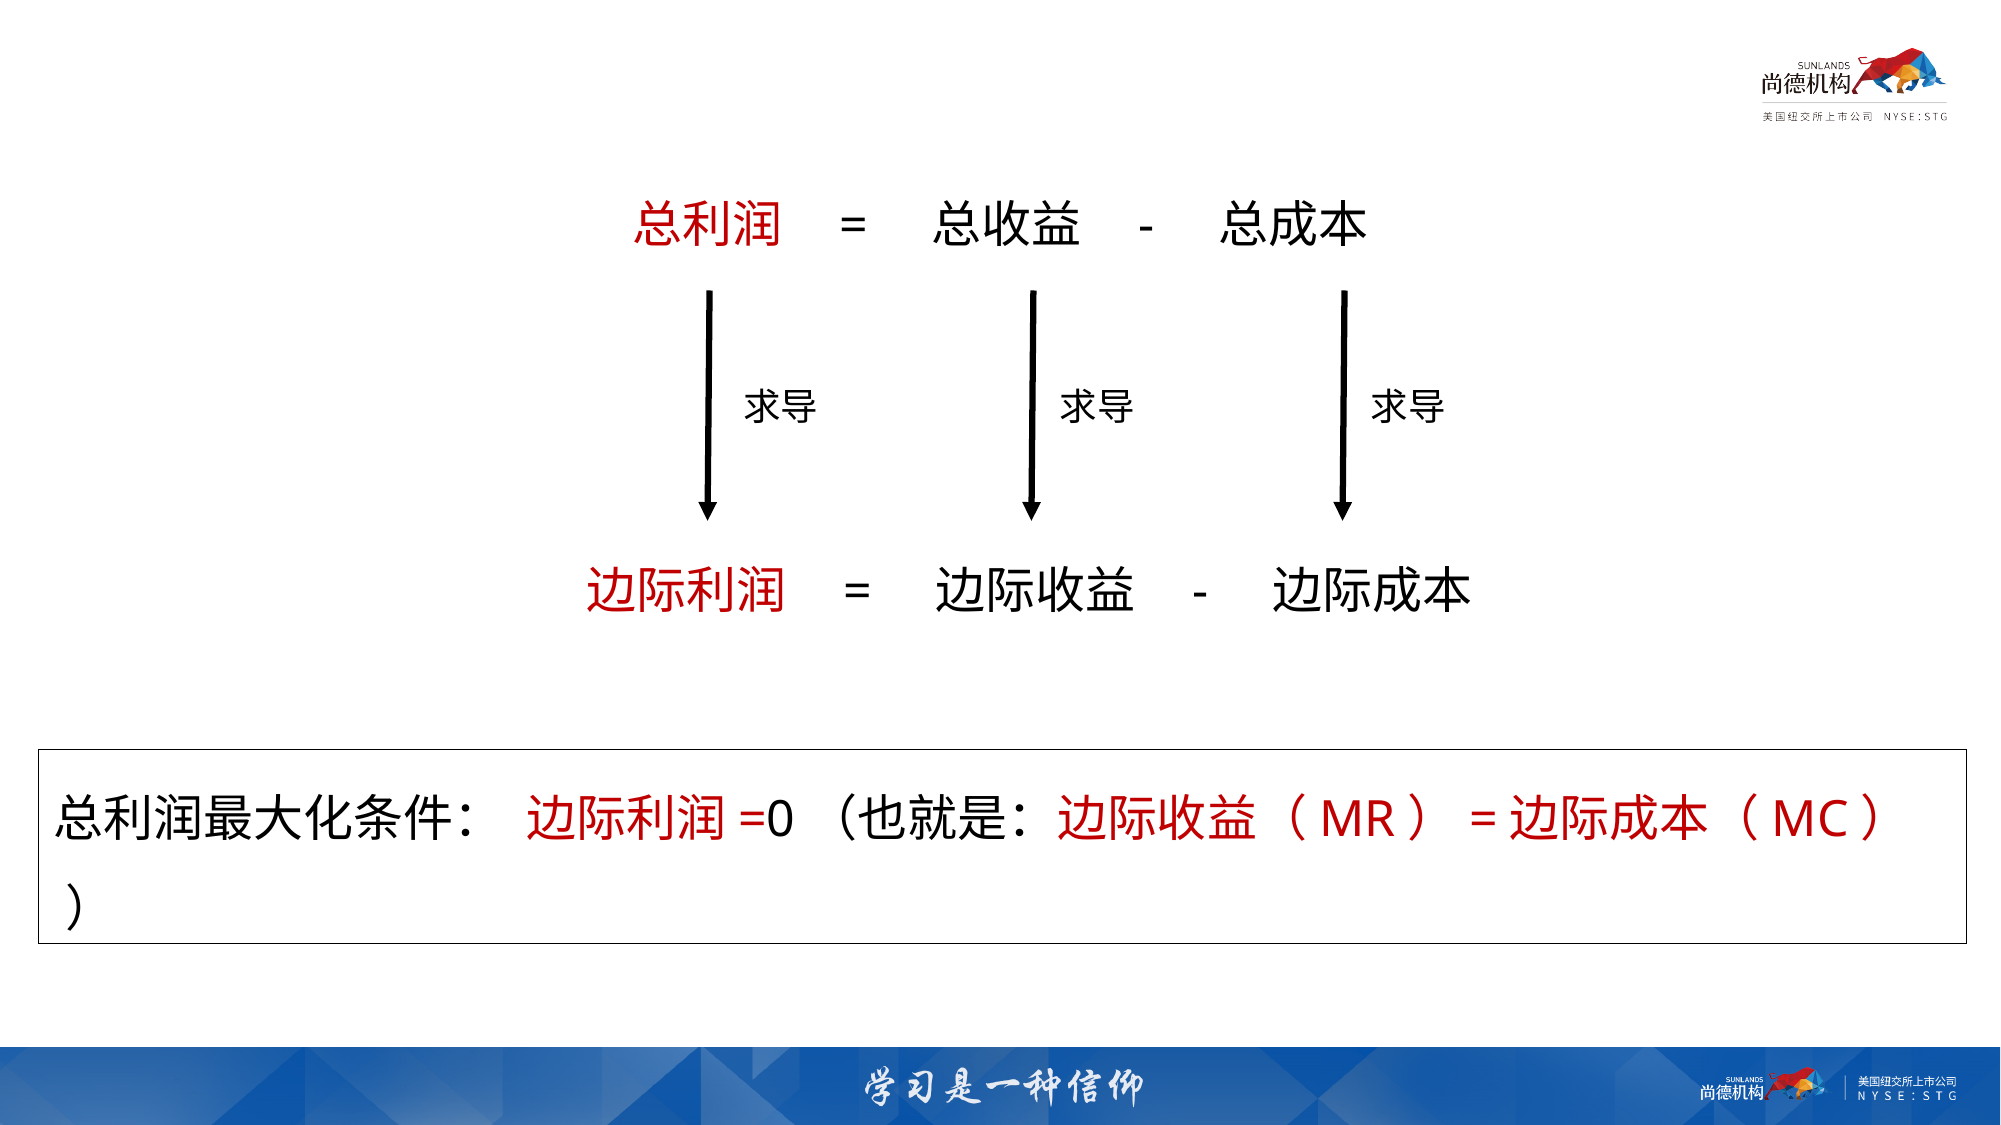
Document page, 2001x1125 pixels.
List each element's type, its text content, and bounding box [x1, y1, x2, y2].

text_box 边际利润 = 边际收益 - 边际成本 [571, 520, 1521, 626]
picture [1720, 19, 1989, 150]
text_box 总利润最大化条件： 边际利润=0（也就是：边际收益（MR）=边际成本（MC） ） [38, 749, 1967, 944]
text_box 求导 [1044, 375, 1150, 436]
text_box 求导 [1355, 375, 1461, 436]
text_box 求导 [728, 375, 833, 436]
text_box 总利润 = 总收益 - 总成本 [617, 154, 1423, 260]
picture [0, 1047, 2001, 1125]
